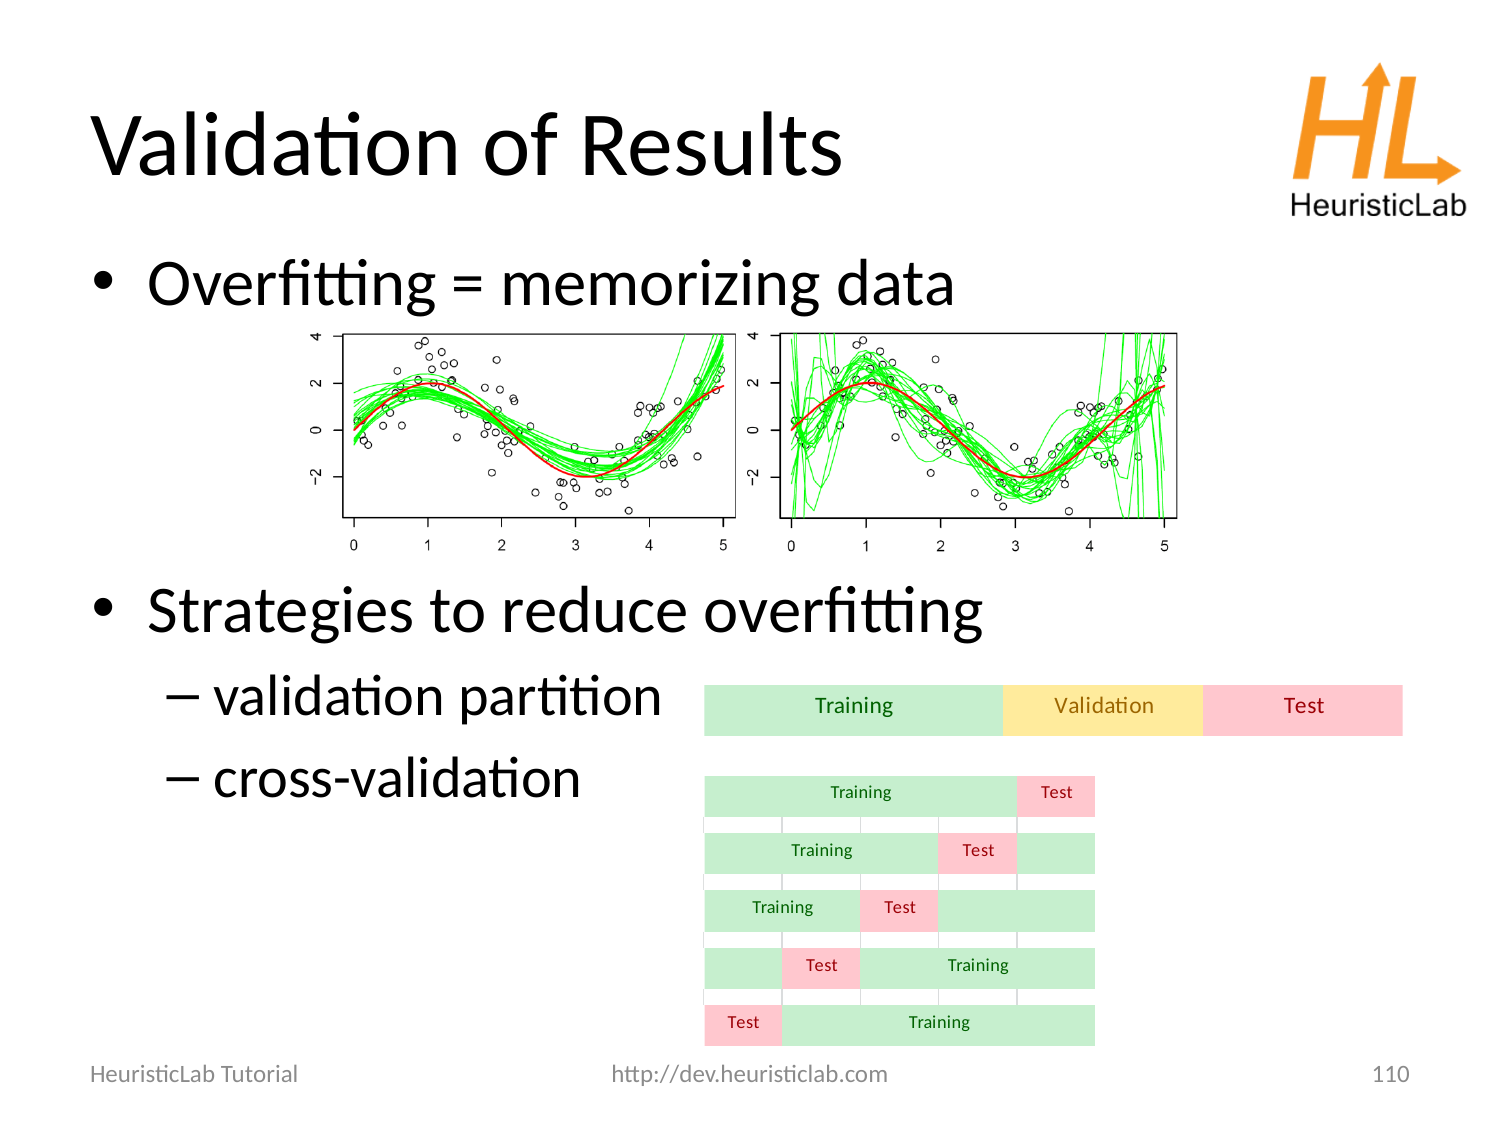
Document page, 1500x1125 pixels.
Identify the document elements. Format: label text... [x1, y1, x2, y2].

list Overfitting = memorizing data Strategies to reduce overfitting validation partition cross-validation [76, 231, 1427, 975]
title Validation of Results [75, 45, 1282, 233]
picture [1281, 27, 1474, 244]
slide_number HeuristicLab Tutorial [75, 1042, 425, 1103]
picture [702, 774, 1097, 1048]
footer http://dev.heuristiclab.com [512, 1042, 988, 1103]
slide_number 110 [1074, 1042, 1425, 1103]
picture [702, 683, 1405, 737]
picture [303, 325, 1180, 554]
